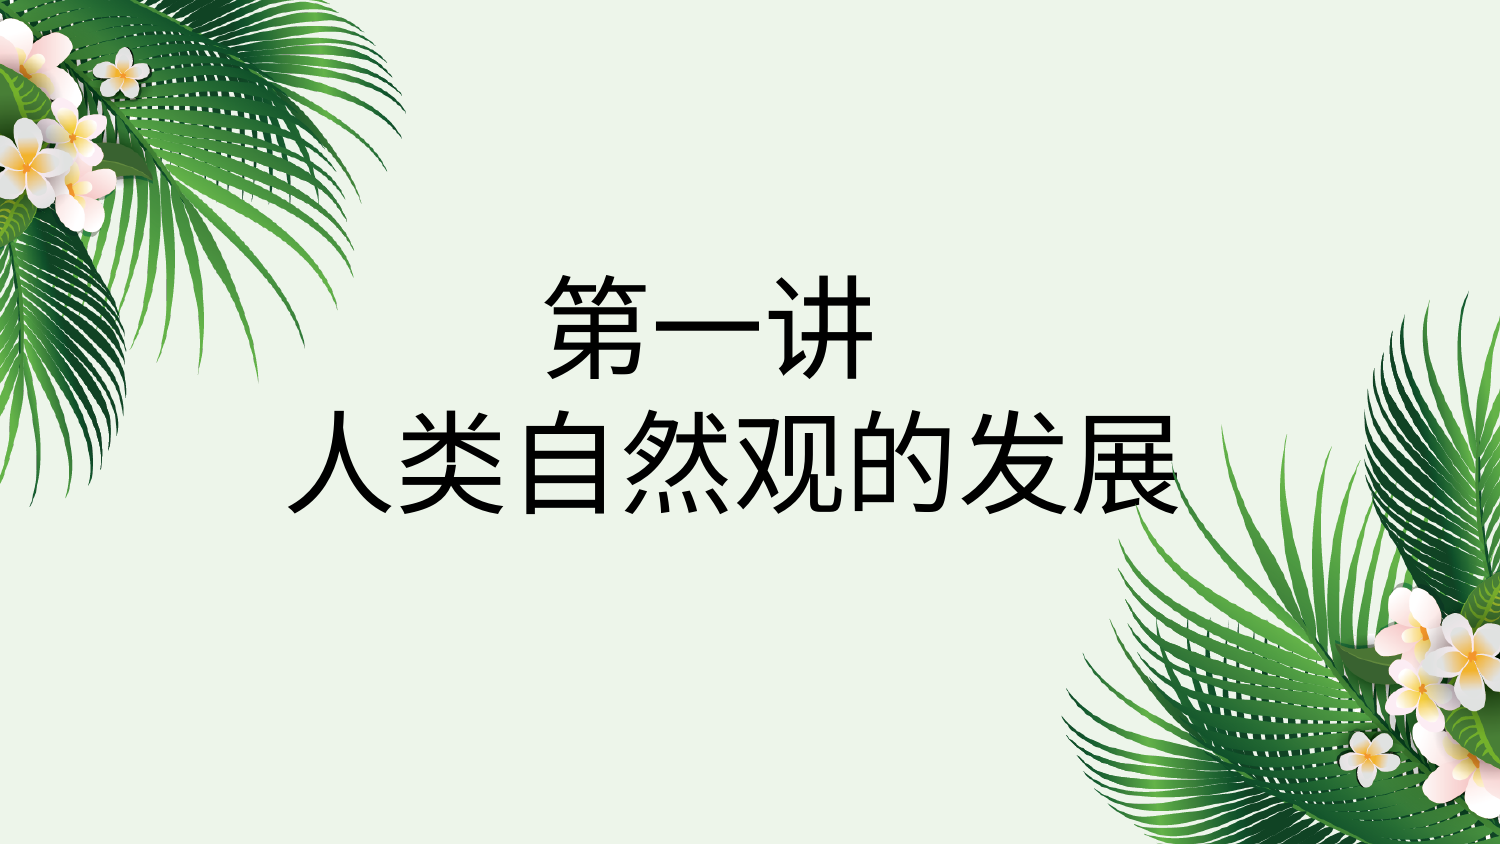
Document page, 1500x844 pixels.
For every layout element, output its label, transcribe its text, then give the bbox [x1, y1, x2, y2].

picture [1061, 290, 1500, 844]
picture [0, 0, 406, 507]
text_box 第一讲 人类自然观的发展 [202, 250, 1264, 536]
